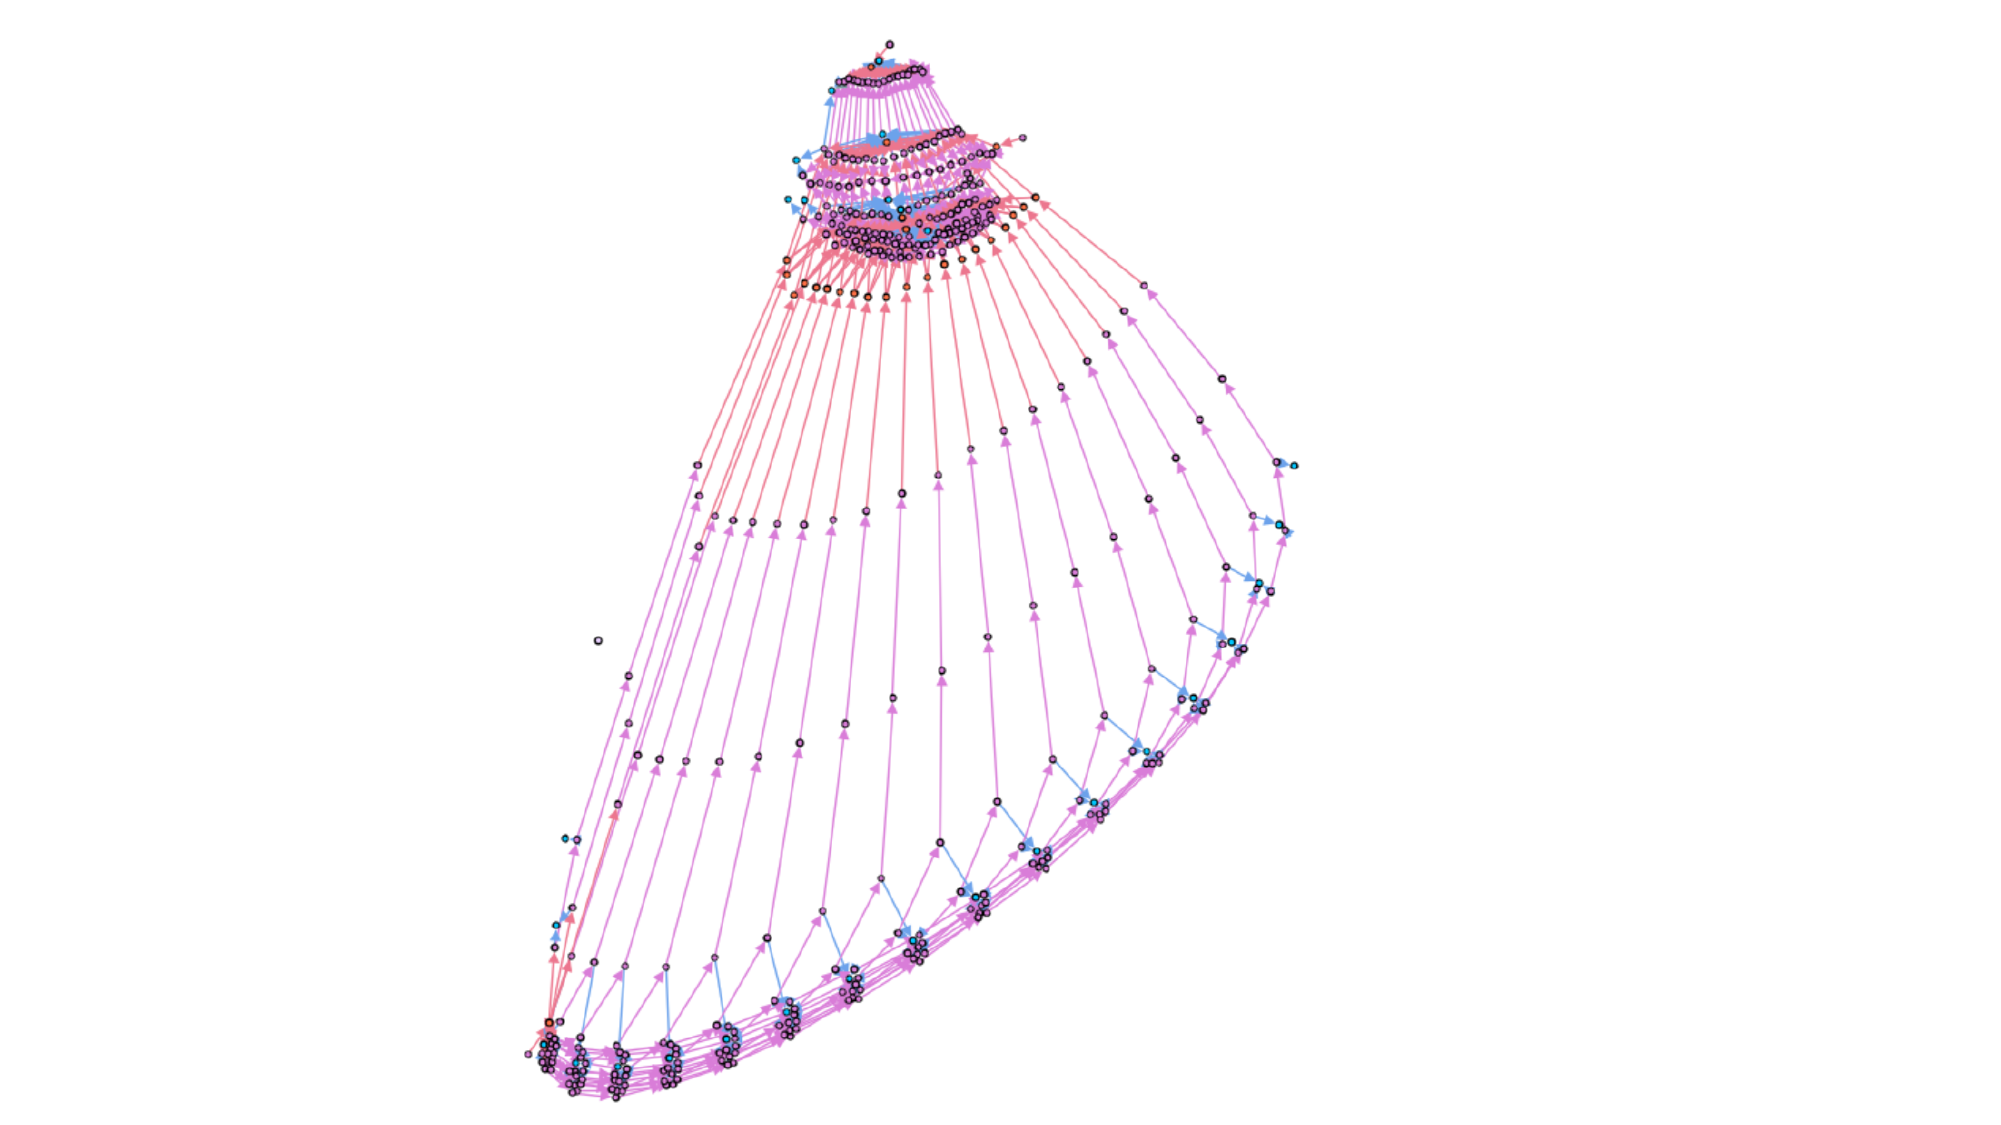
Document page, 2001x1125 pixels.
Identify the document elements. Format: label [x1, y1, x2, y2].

list [505, 0, 1325, 1117]
